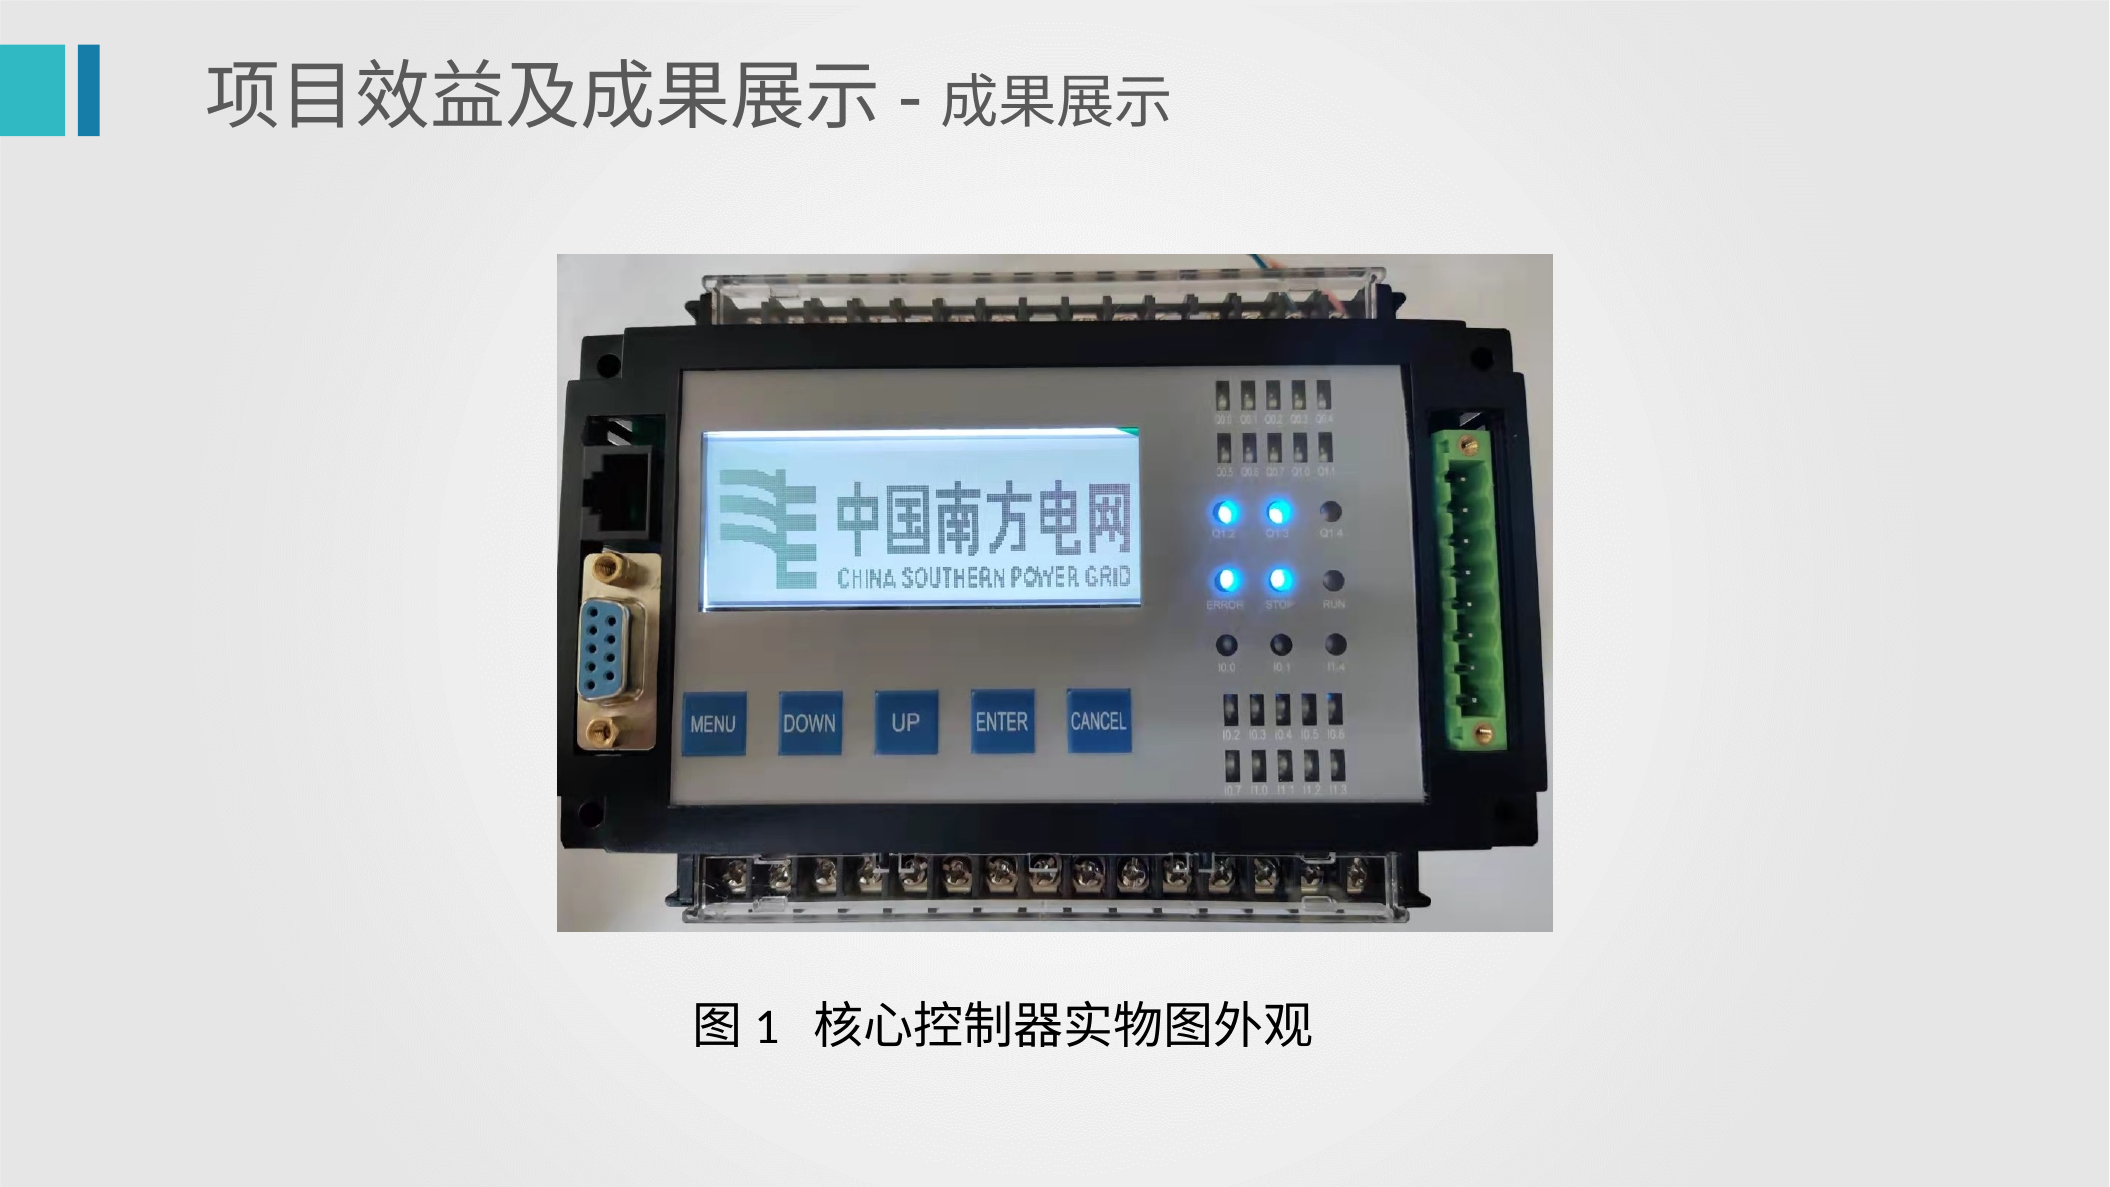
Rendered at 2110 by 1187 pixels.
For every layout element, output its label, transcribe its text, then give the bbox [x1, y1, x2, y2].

text_box 项目效益及成果展示-成果展示 [148, 47, 1231, 139]
text_box 图1 核心控制器实物图外观 [677, 985, 1432, 1061]
picture [0, 0, 2110, 1187]
